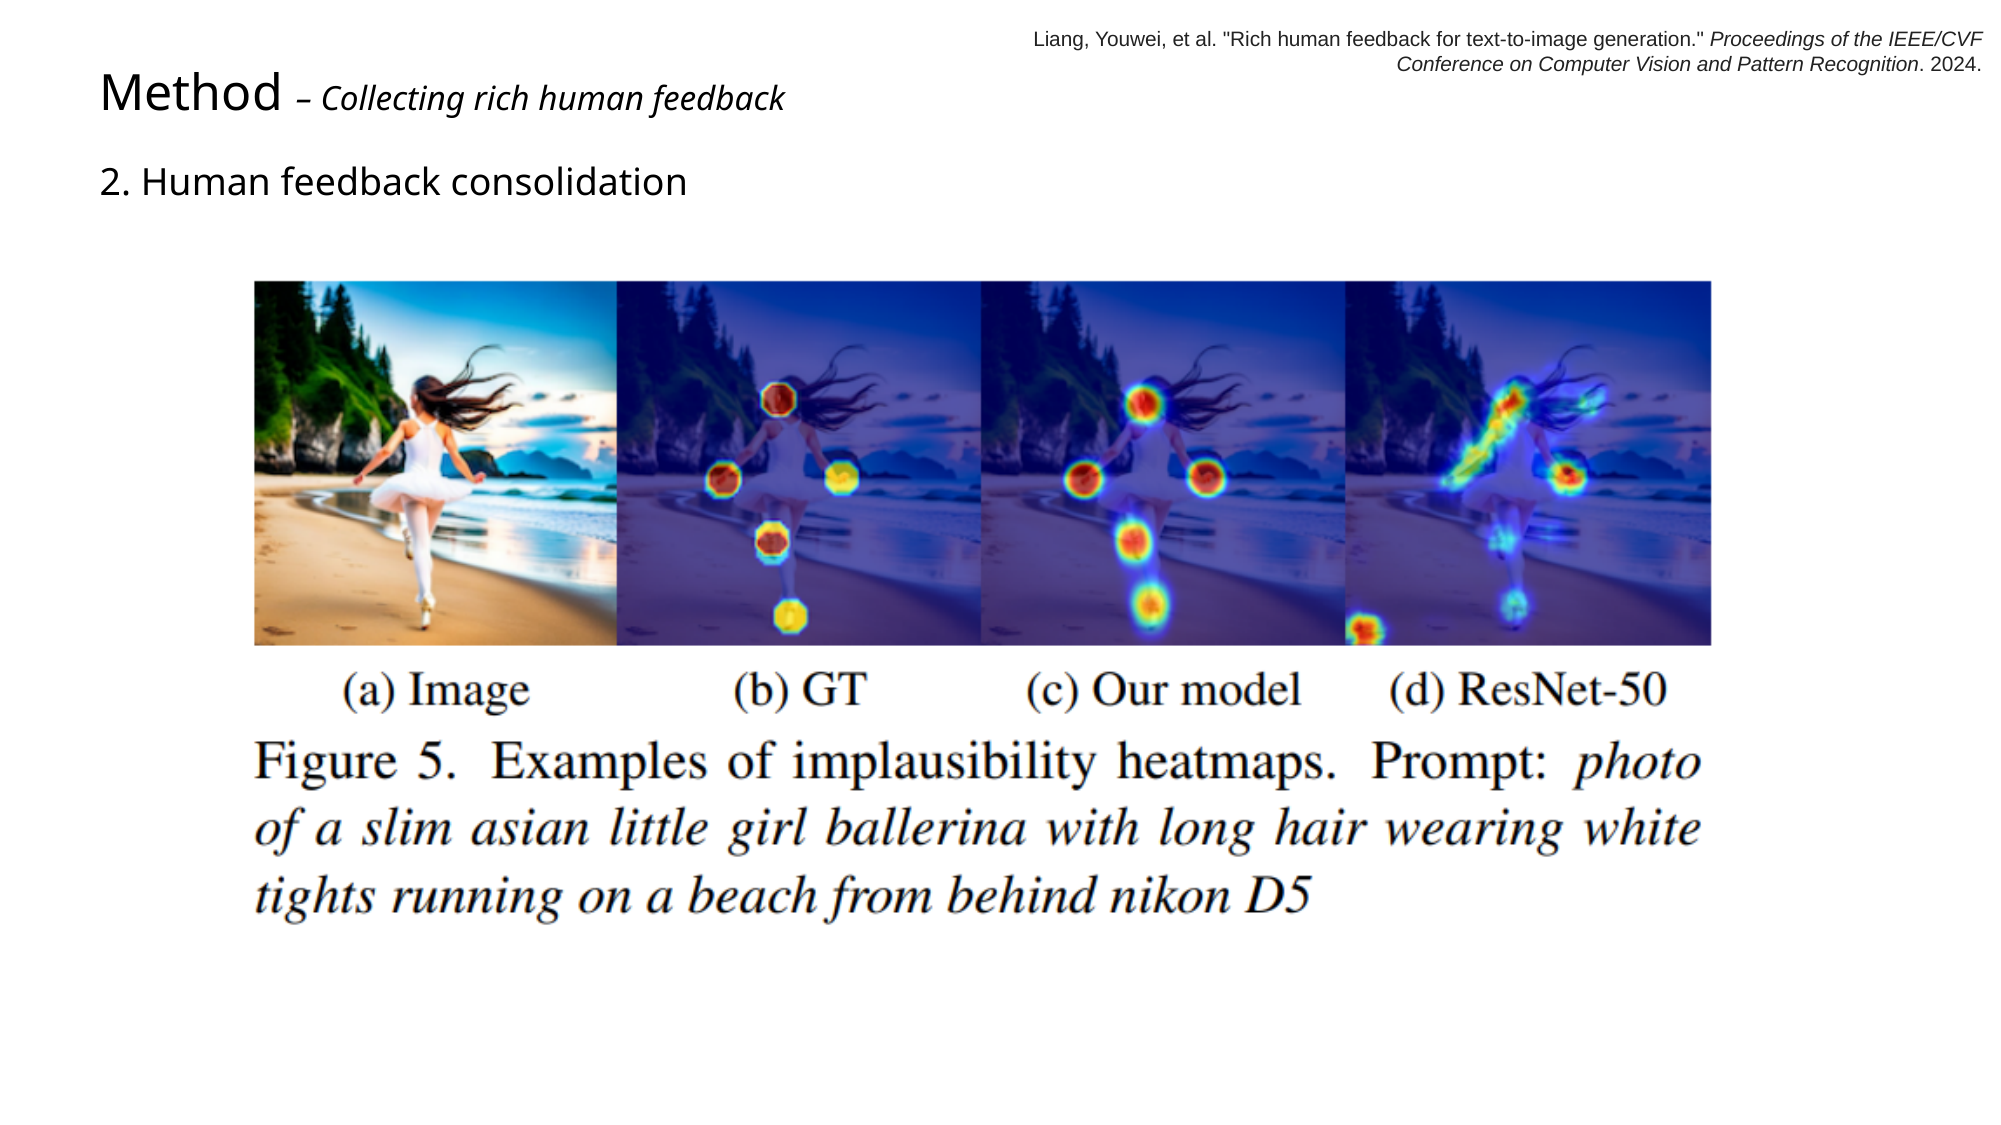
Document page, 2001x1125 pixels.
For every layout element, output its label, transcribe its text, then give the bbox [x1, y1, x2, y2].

text_box Liang, Youwei, et al. "Rich human feedback for text-to-image generation." Proceedings of the IEEE/CVF Conference on Computer Vision and Pattern Recognition. 2024. [980, 18, 1997, 83]
text_box 2. Human feedback consolidation [84, 150, 1102, 211]
text_box Method – Collecting rich human feedback [84, 53, 917, 128]
picture [246, 278, 1715, 932]
